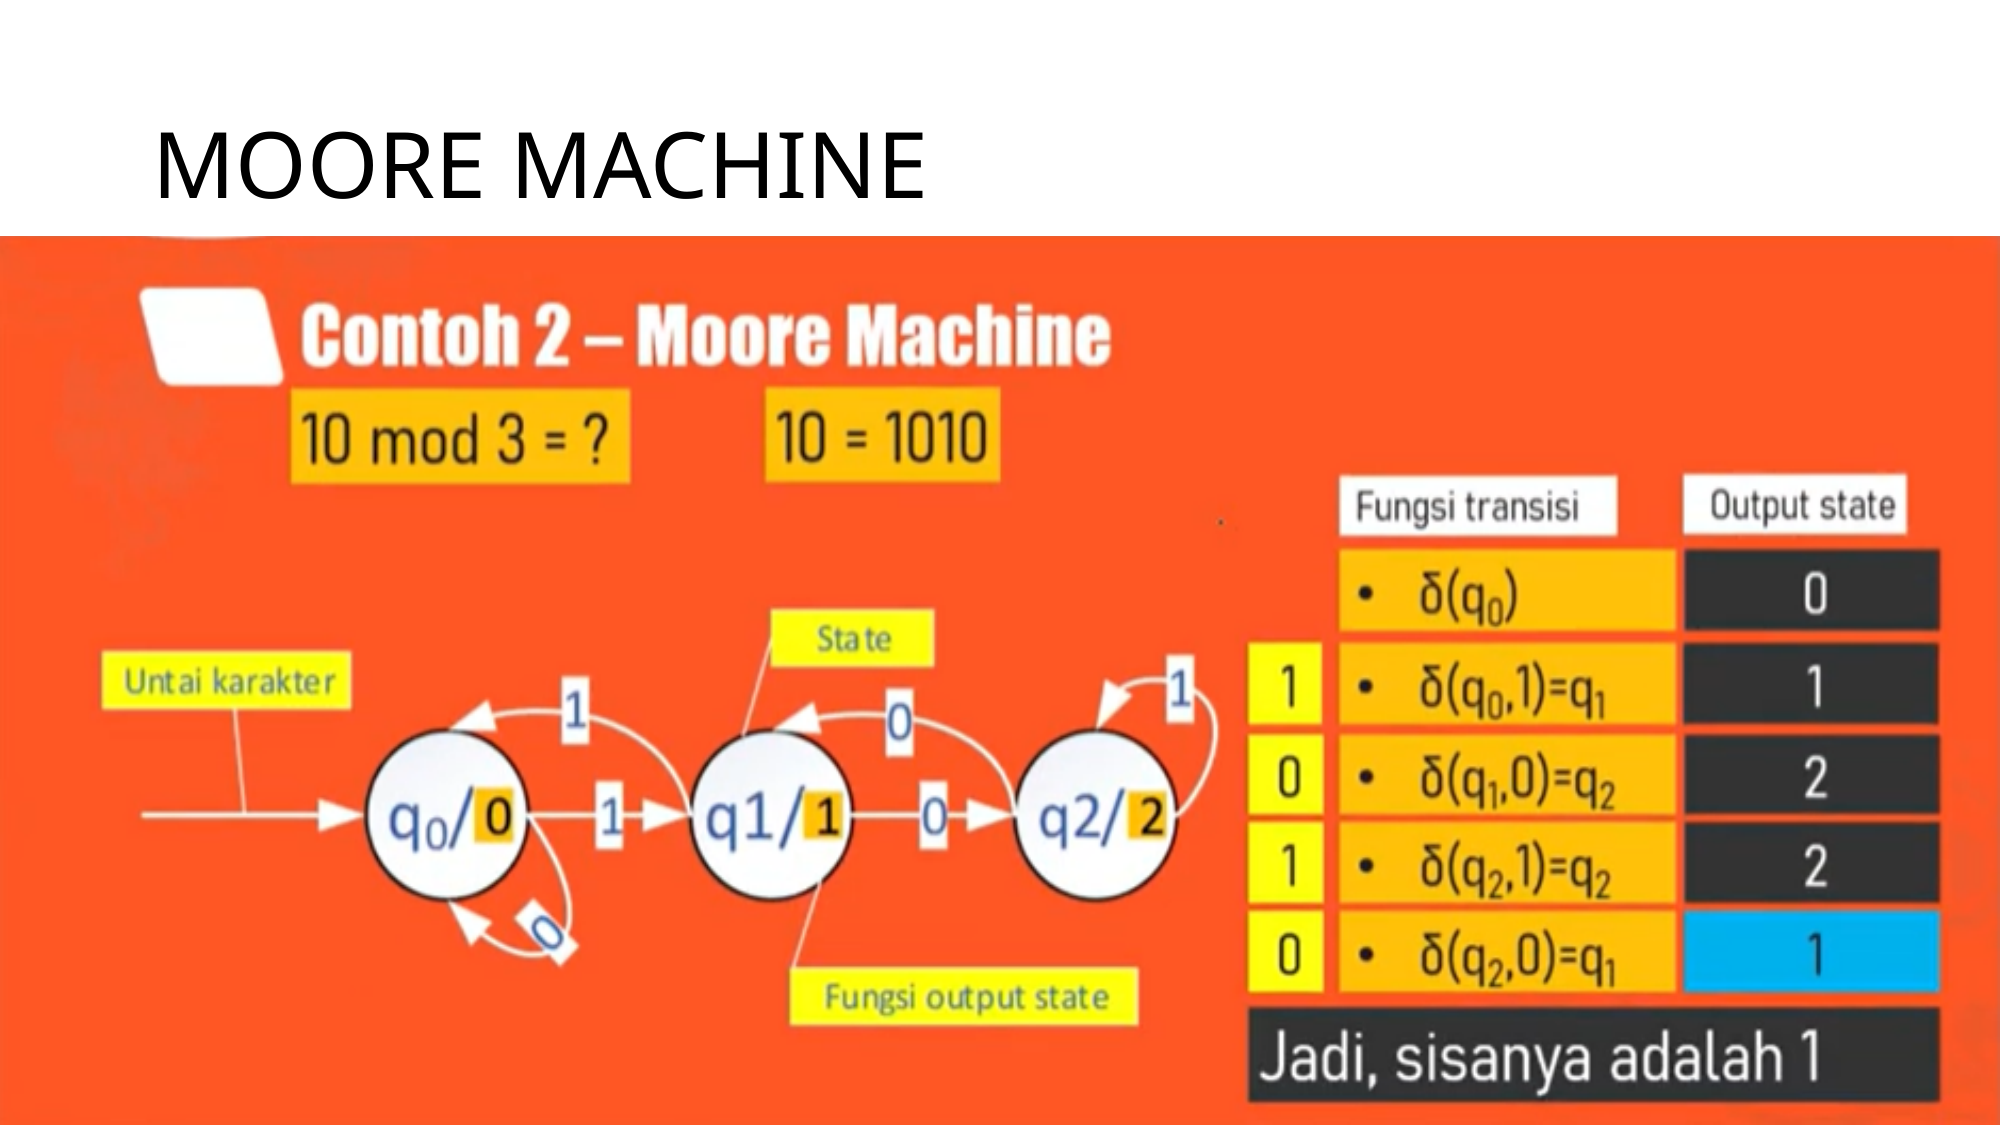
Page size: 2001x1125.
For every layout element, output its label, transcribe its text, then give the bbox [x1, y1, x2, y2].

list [0, 236, 2000, 1125]
title MOORE MACHINE [137, 59, 1863, 236]
